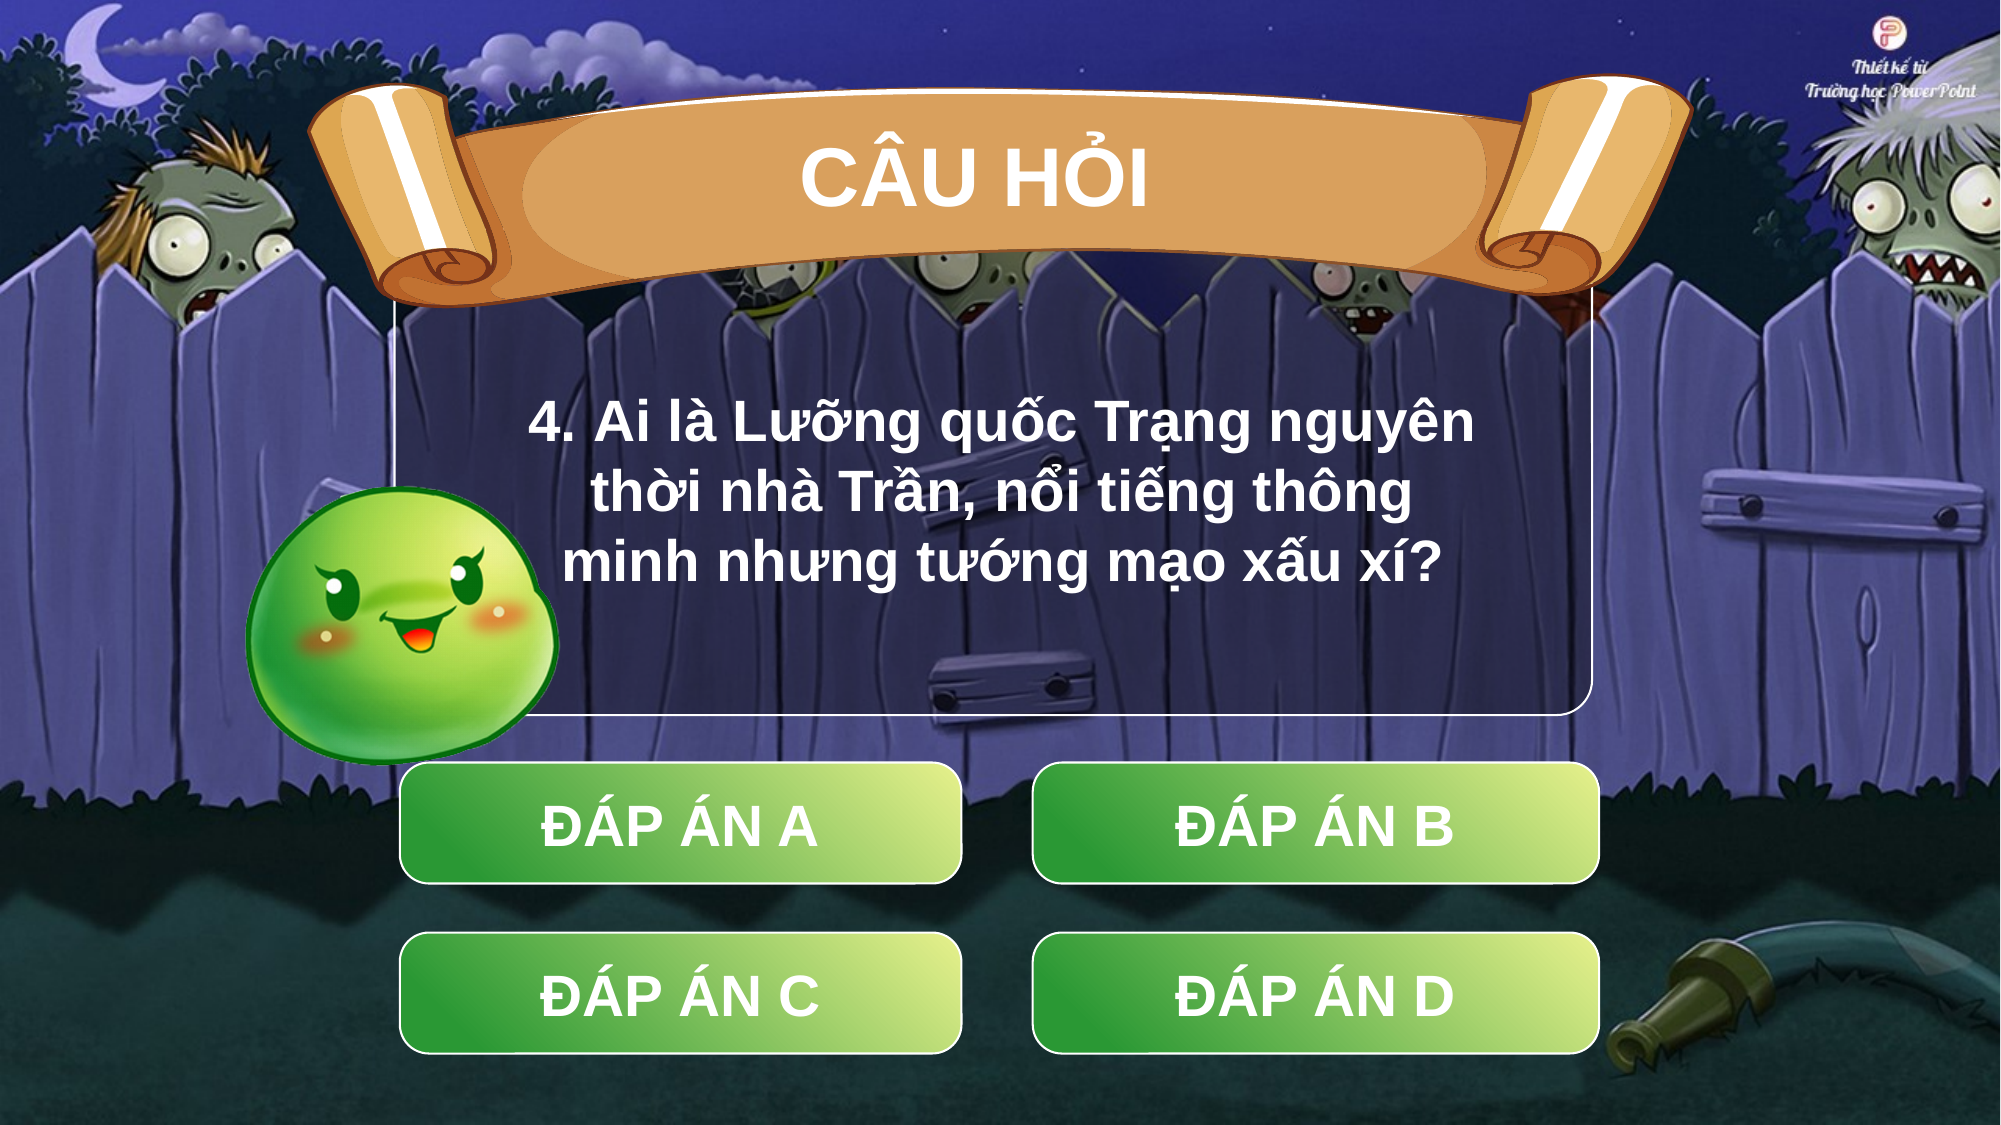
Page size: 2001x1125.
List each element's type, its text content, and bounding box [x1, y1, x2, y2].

text_box ĐÁP ÁN B [1031, 761, 1601, 885]
text_box ĐÁP ÁN D [1031, 931, 1601, 1055]
picture [0, 0, 2001, 1125]
text_box 4. Ai là Lưỡng quốc Trạng nguyên thời nhà Trần, nổi tiếng thông minh nhưng tướng mạo xấu xí? [502, 375, 1503, 671]
text_box [393, 309, 1594, 717]
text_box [307, 69, 1694, 309]
text_box ĐÁP ÁN A [398, 761, 963, 885]
text_box ĐÁP ÁN C [398, 931, 963, 1055]
